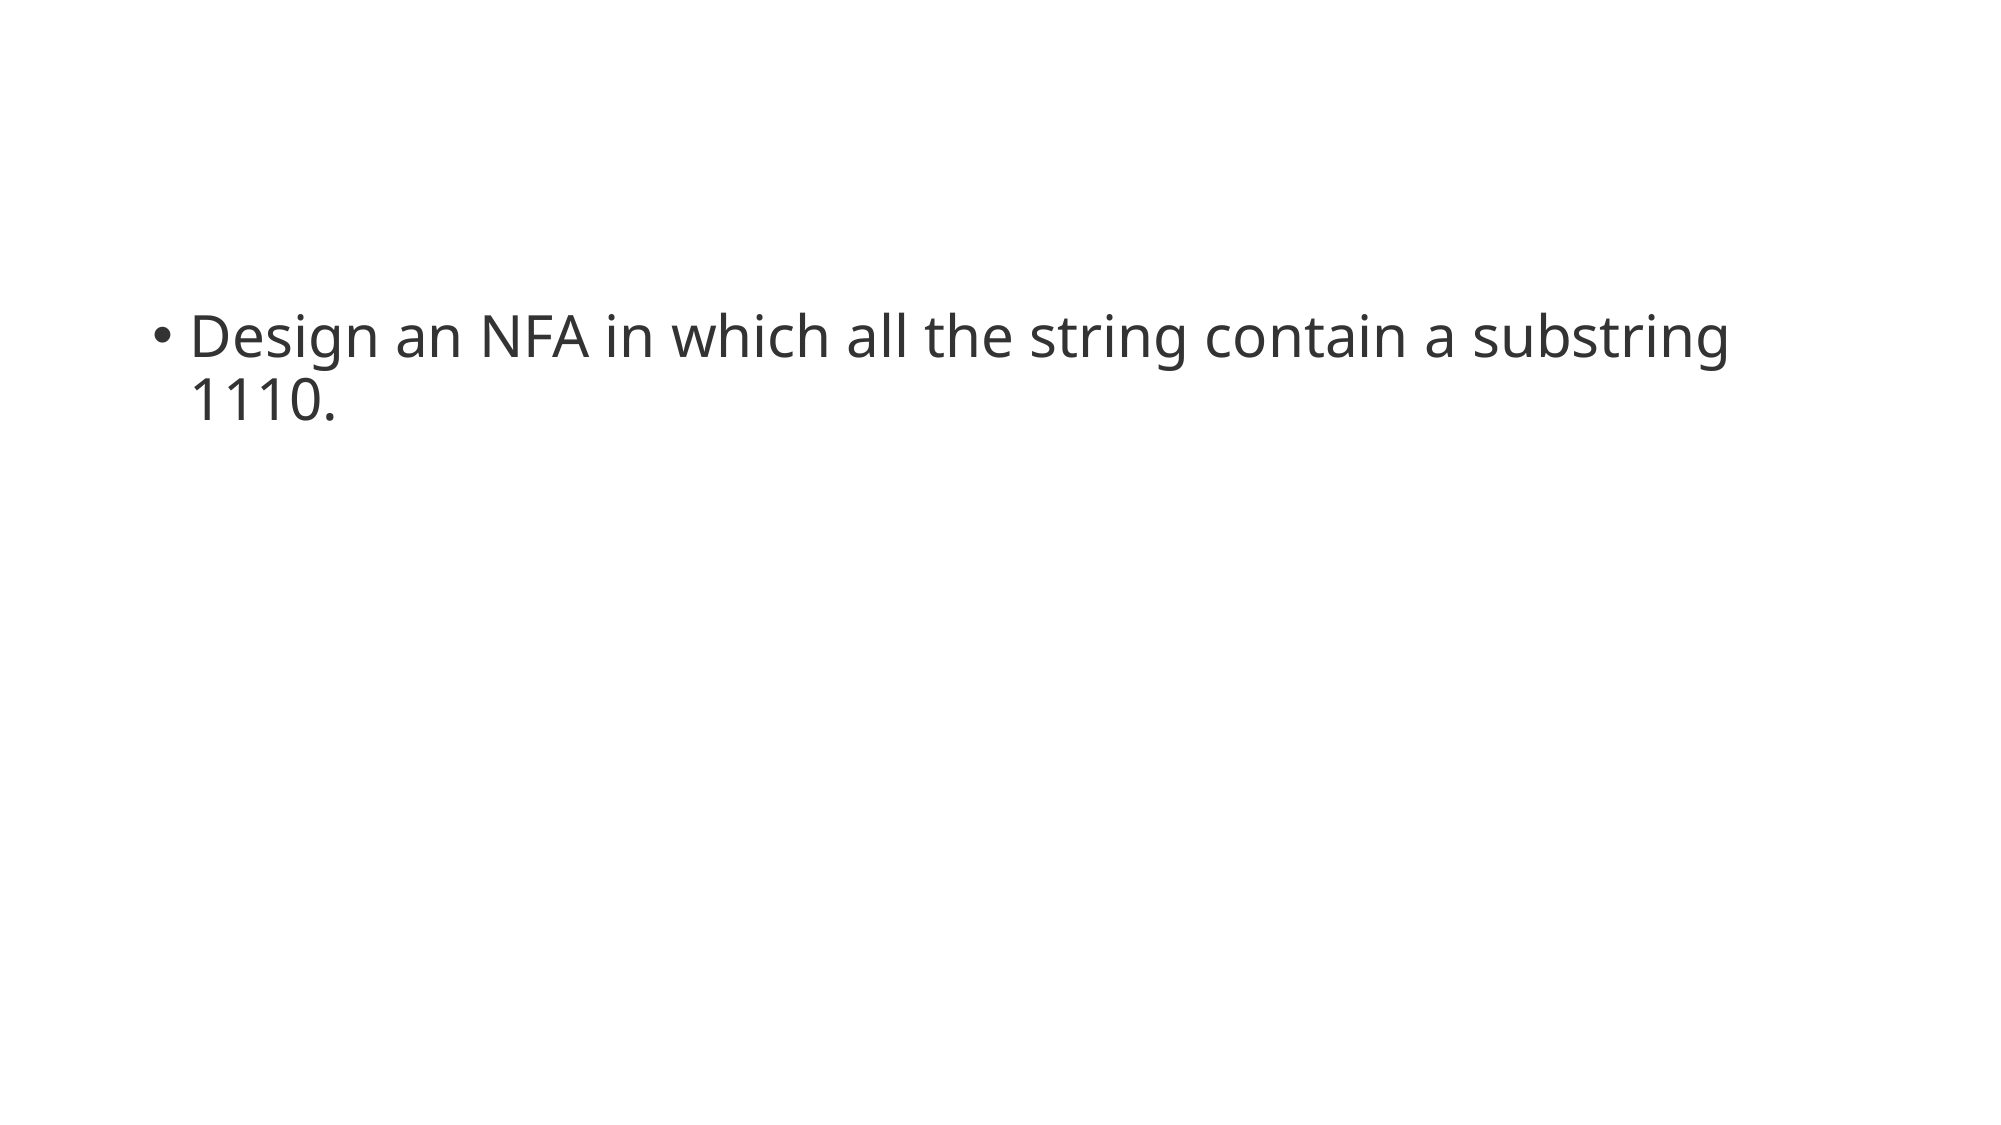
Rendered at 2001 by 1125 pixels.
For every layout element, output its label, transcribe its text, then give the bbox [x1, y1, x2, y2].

list Design an NFA in which all the string contain a substring 1110. [137, 299, 1863, 1014]
